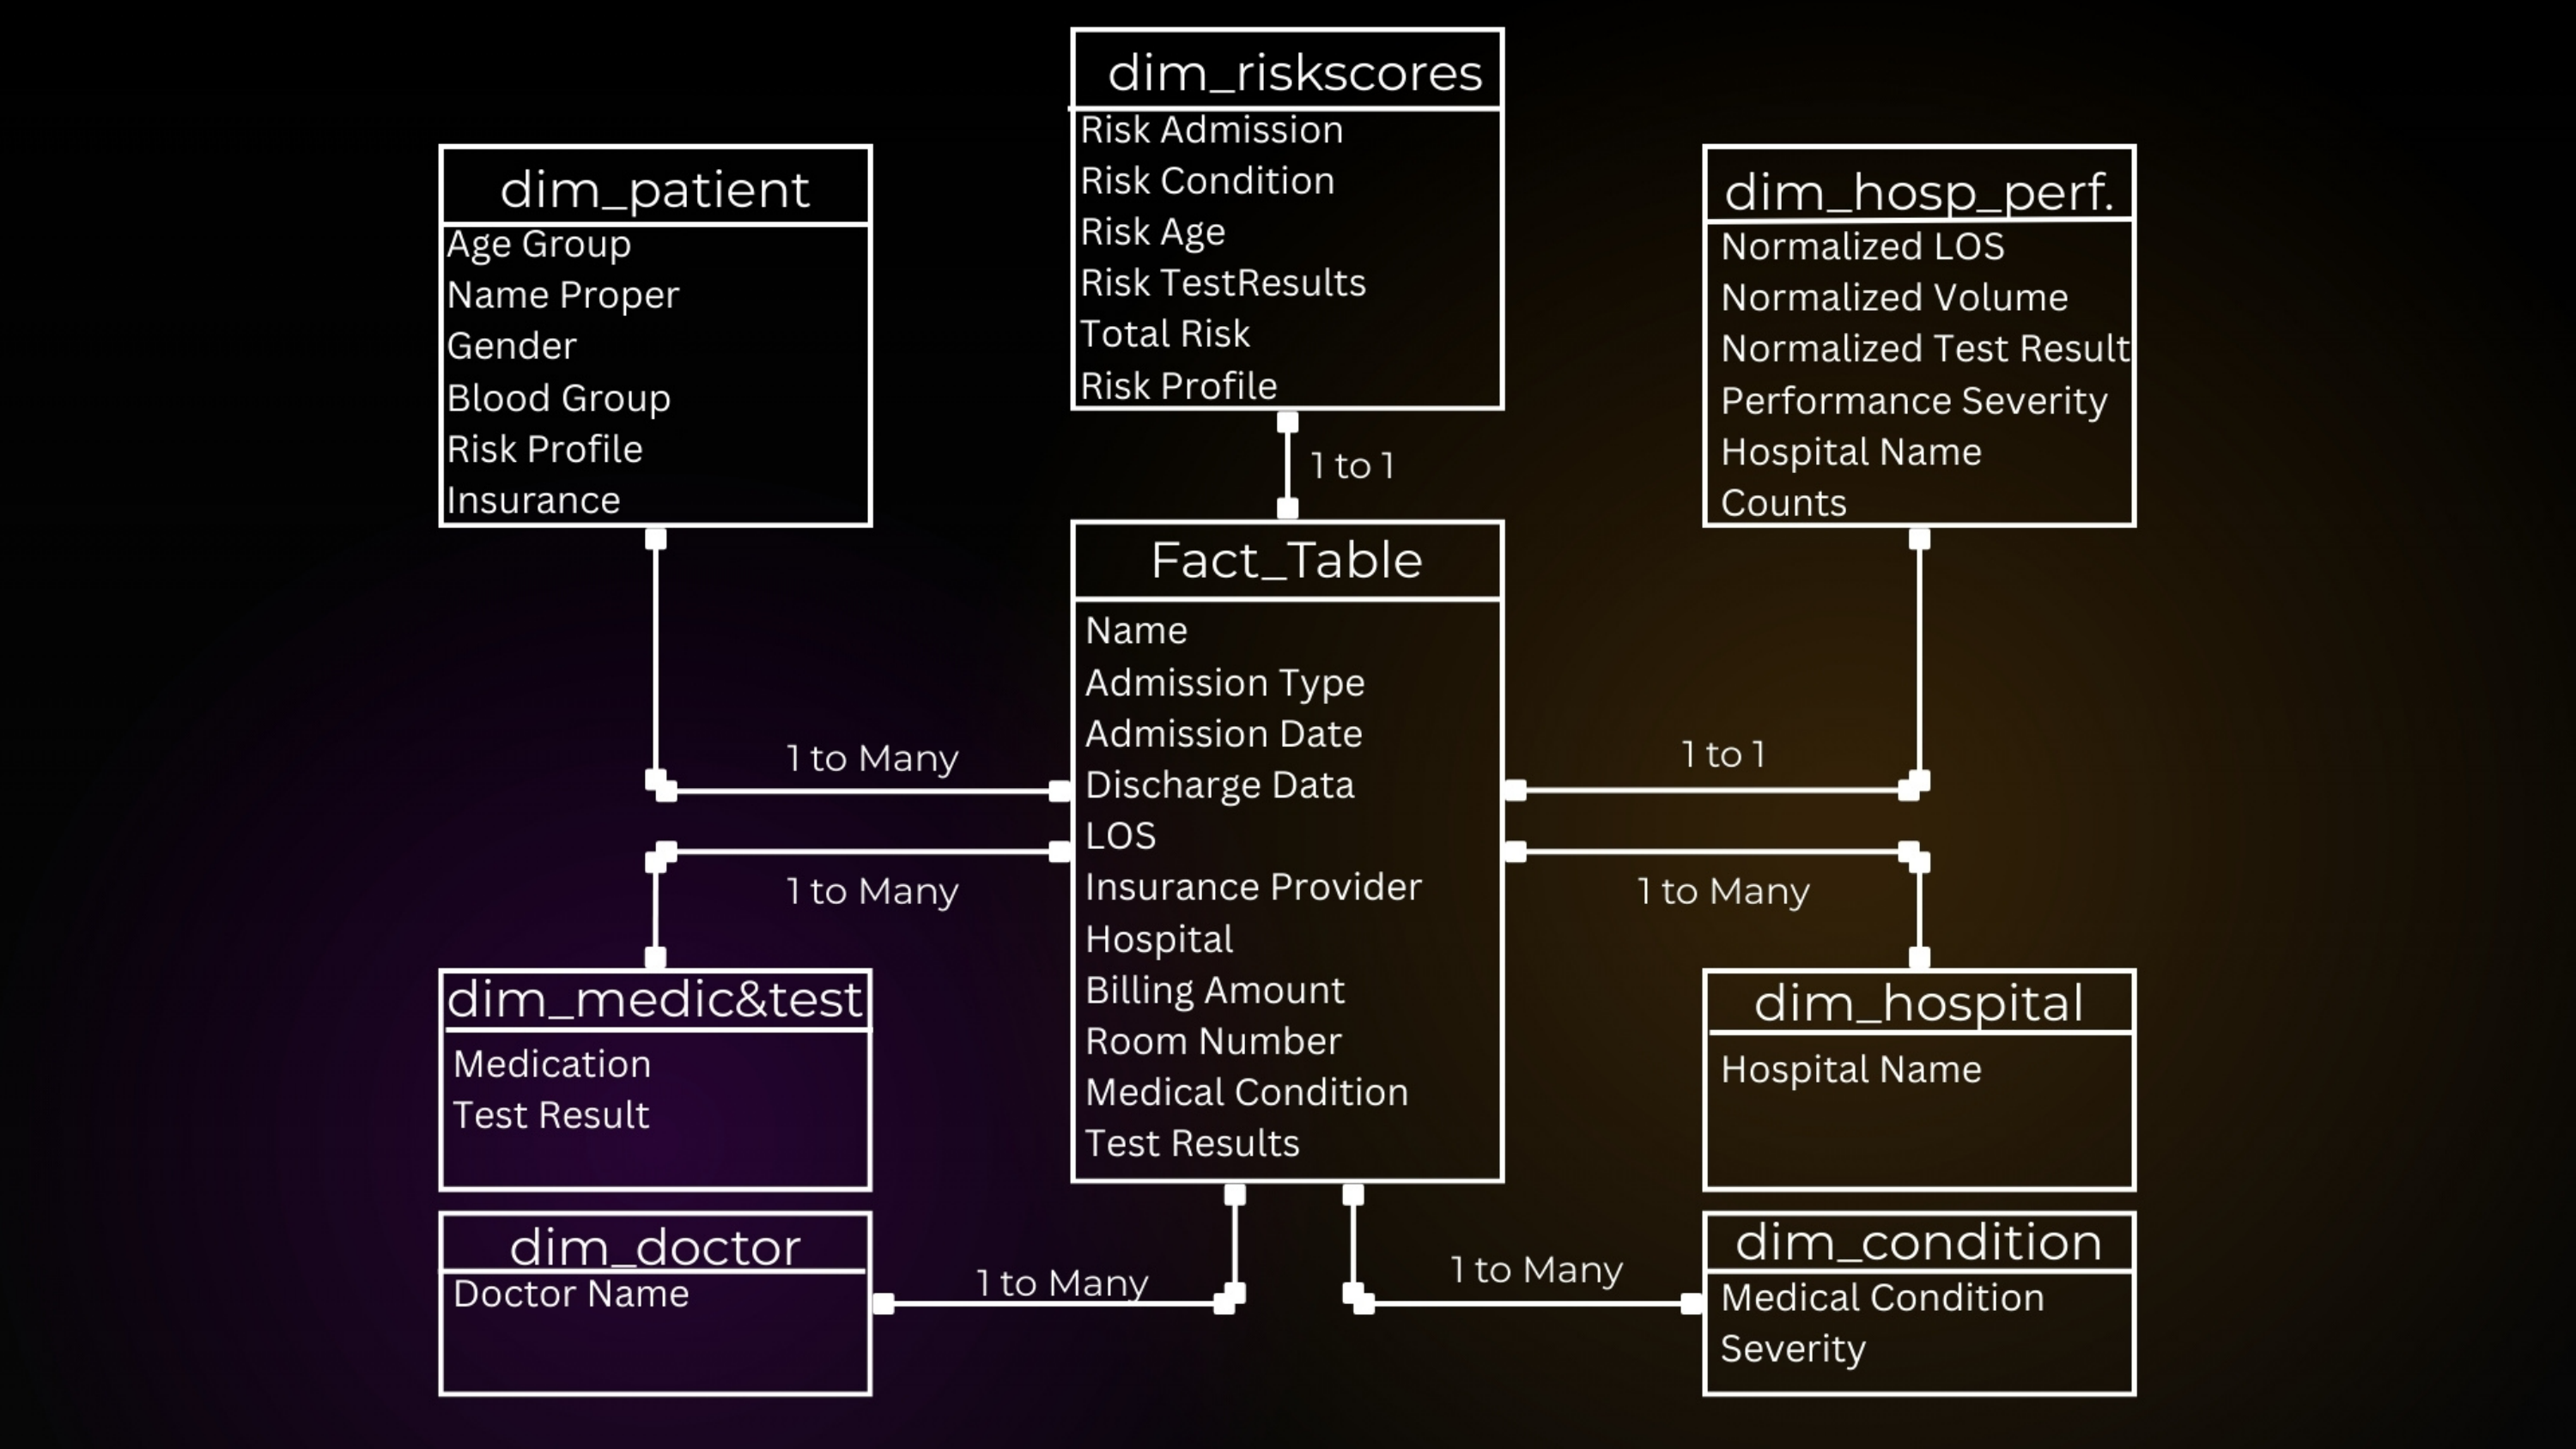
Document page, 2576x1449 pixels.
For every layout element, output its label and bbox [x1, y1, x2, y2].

text_box [0, 0, 2576, 1449]
